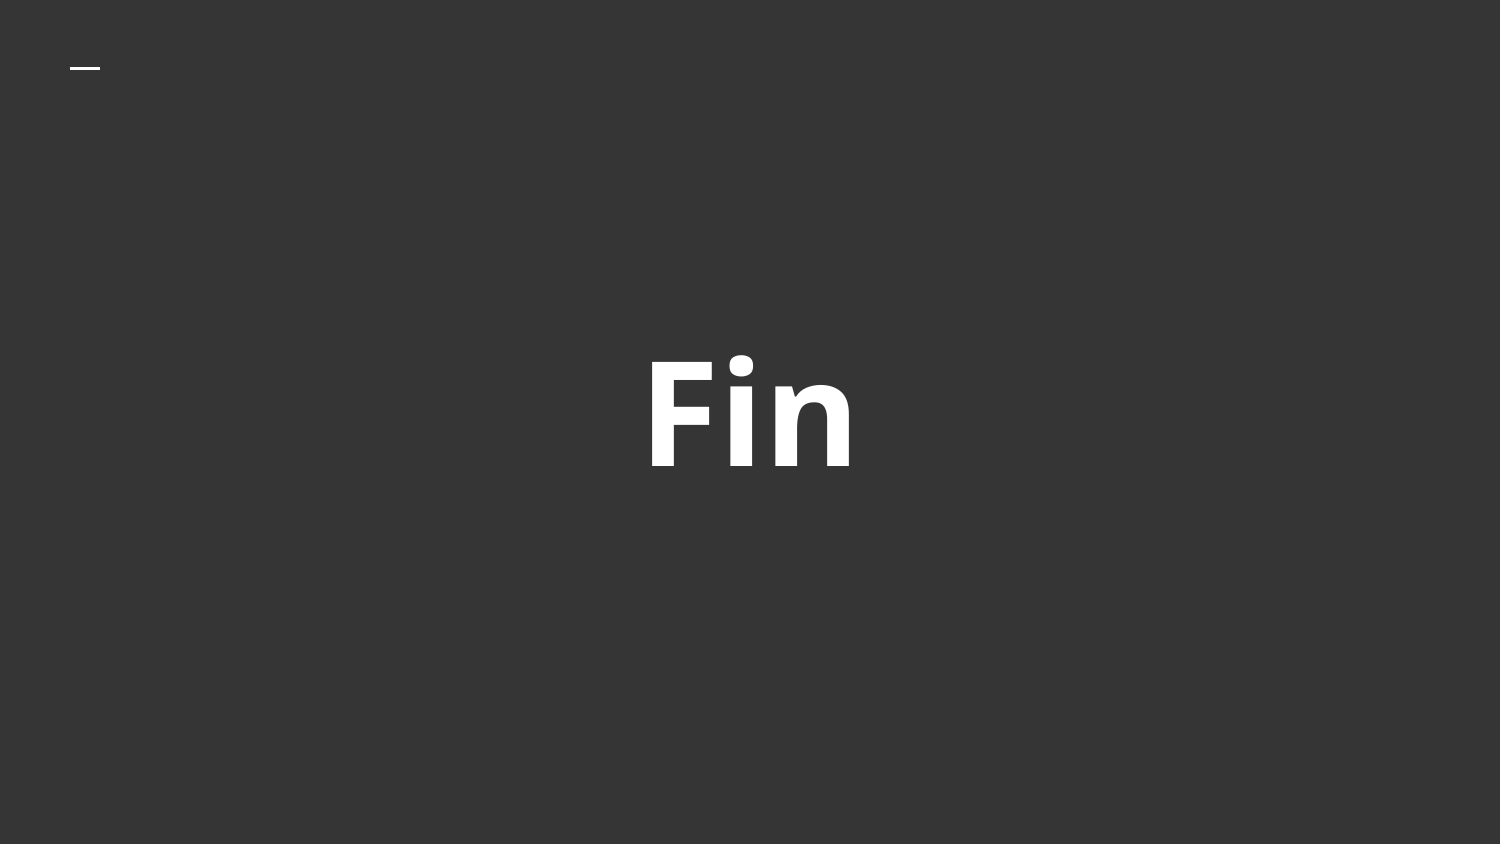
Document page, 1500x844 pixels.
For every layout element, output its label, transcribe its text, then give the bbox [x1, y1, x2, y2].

title Fin [293, 305, 1207, 539]
